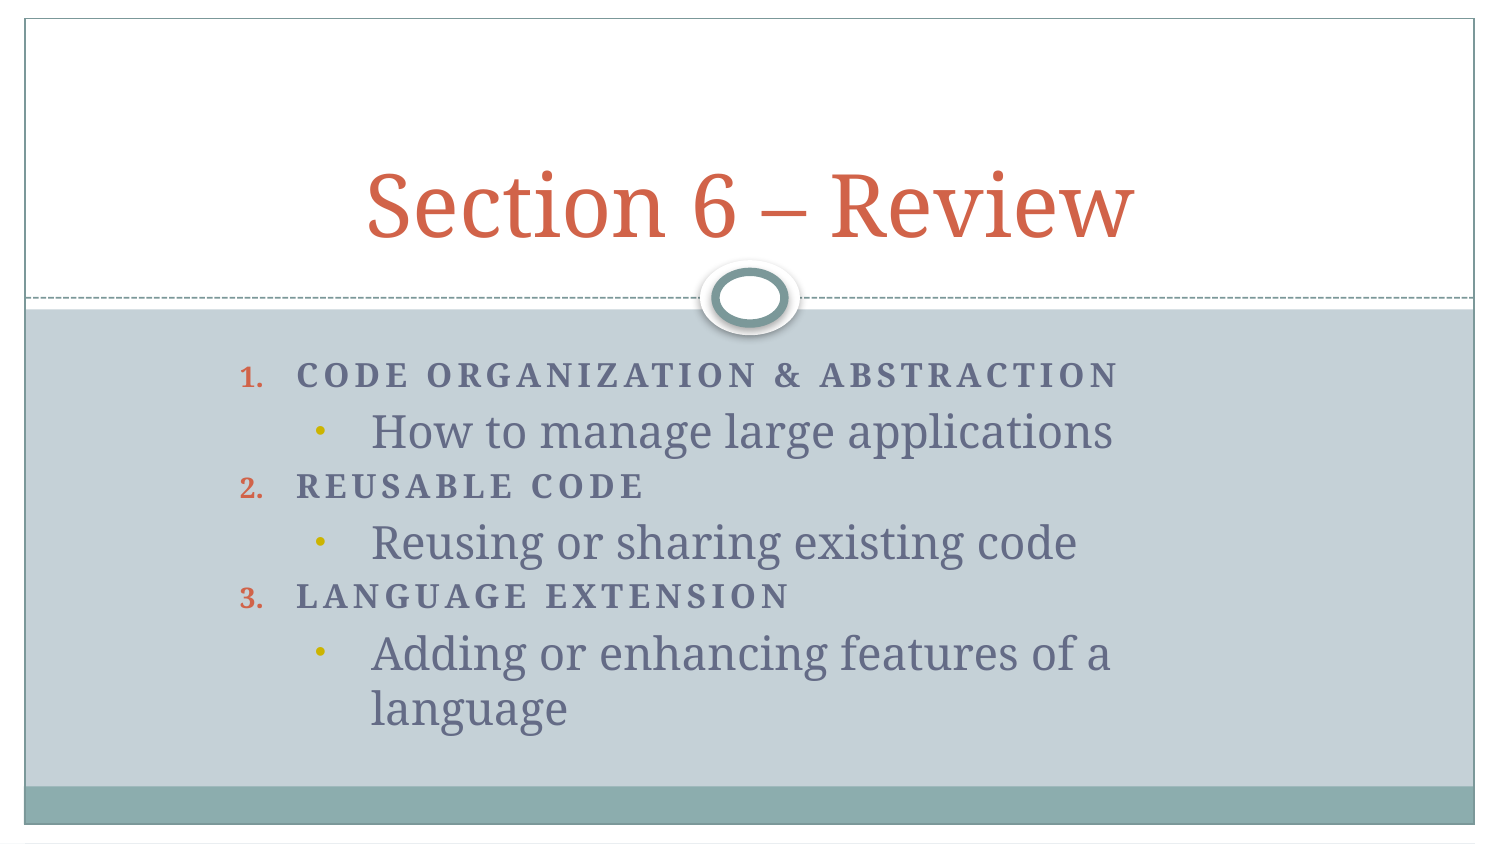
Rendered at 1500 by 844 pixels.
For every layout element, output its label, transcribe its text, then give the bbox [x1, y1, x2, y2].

subtitle Code Organization & Abstraction How to manage large applications Reusable code Reusing or sharing existing code Language extension Adding or enhancing features of a language [225, 346, 1275, 785]
title Section 6 – Review [112, 46, 1388, 263]
